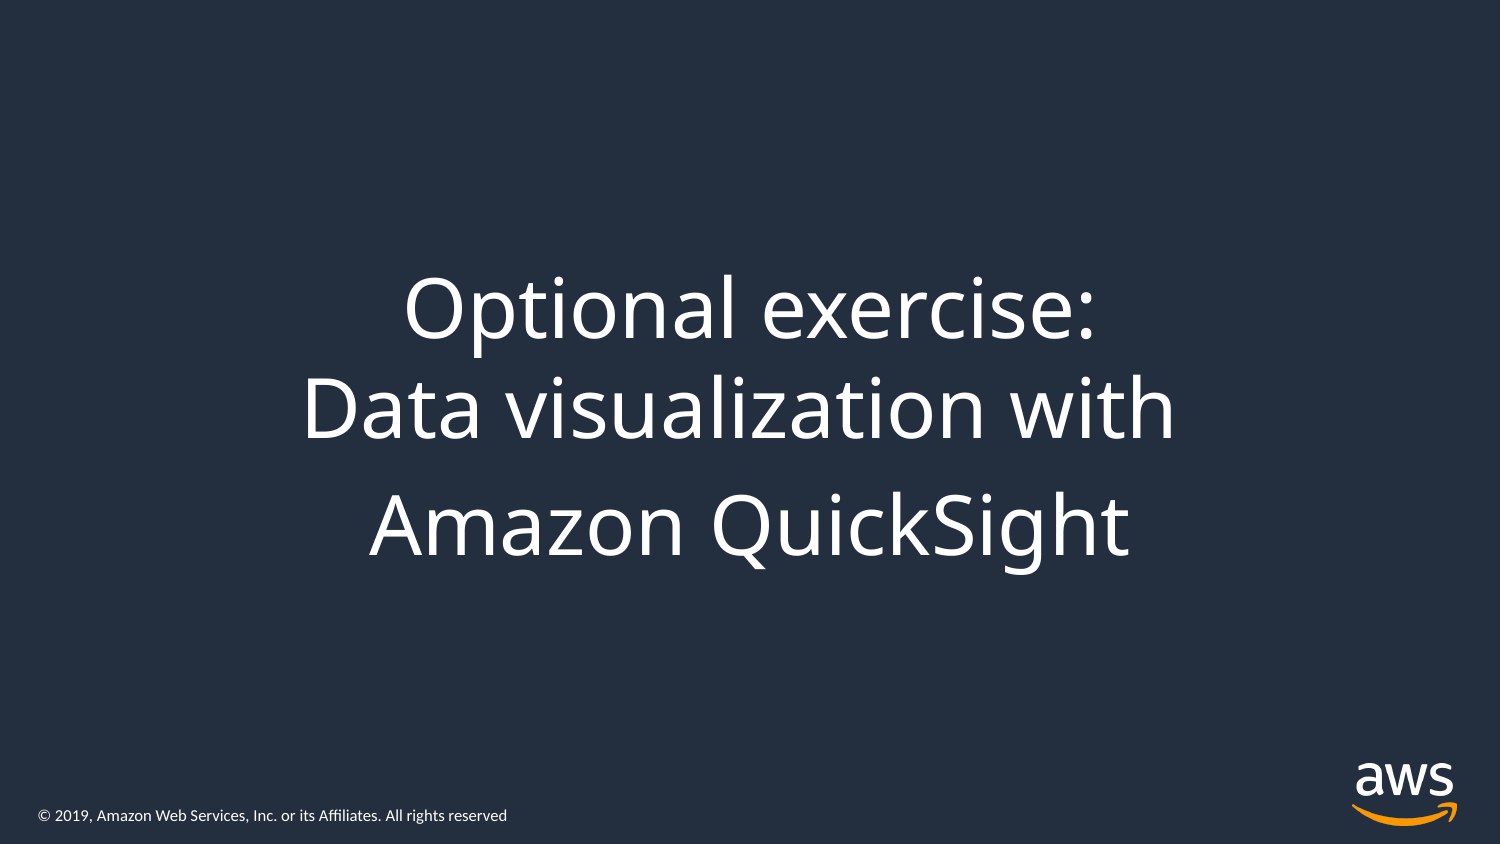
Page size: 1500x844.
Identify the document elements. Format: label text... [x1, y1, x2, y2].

list Optional exercise: Data visualization with Amazon QuickSight [43, 131, 1457, 716]
picture [1352, 763, 1457, 826]
